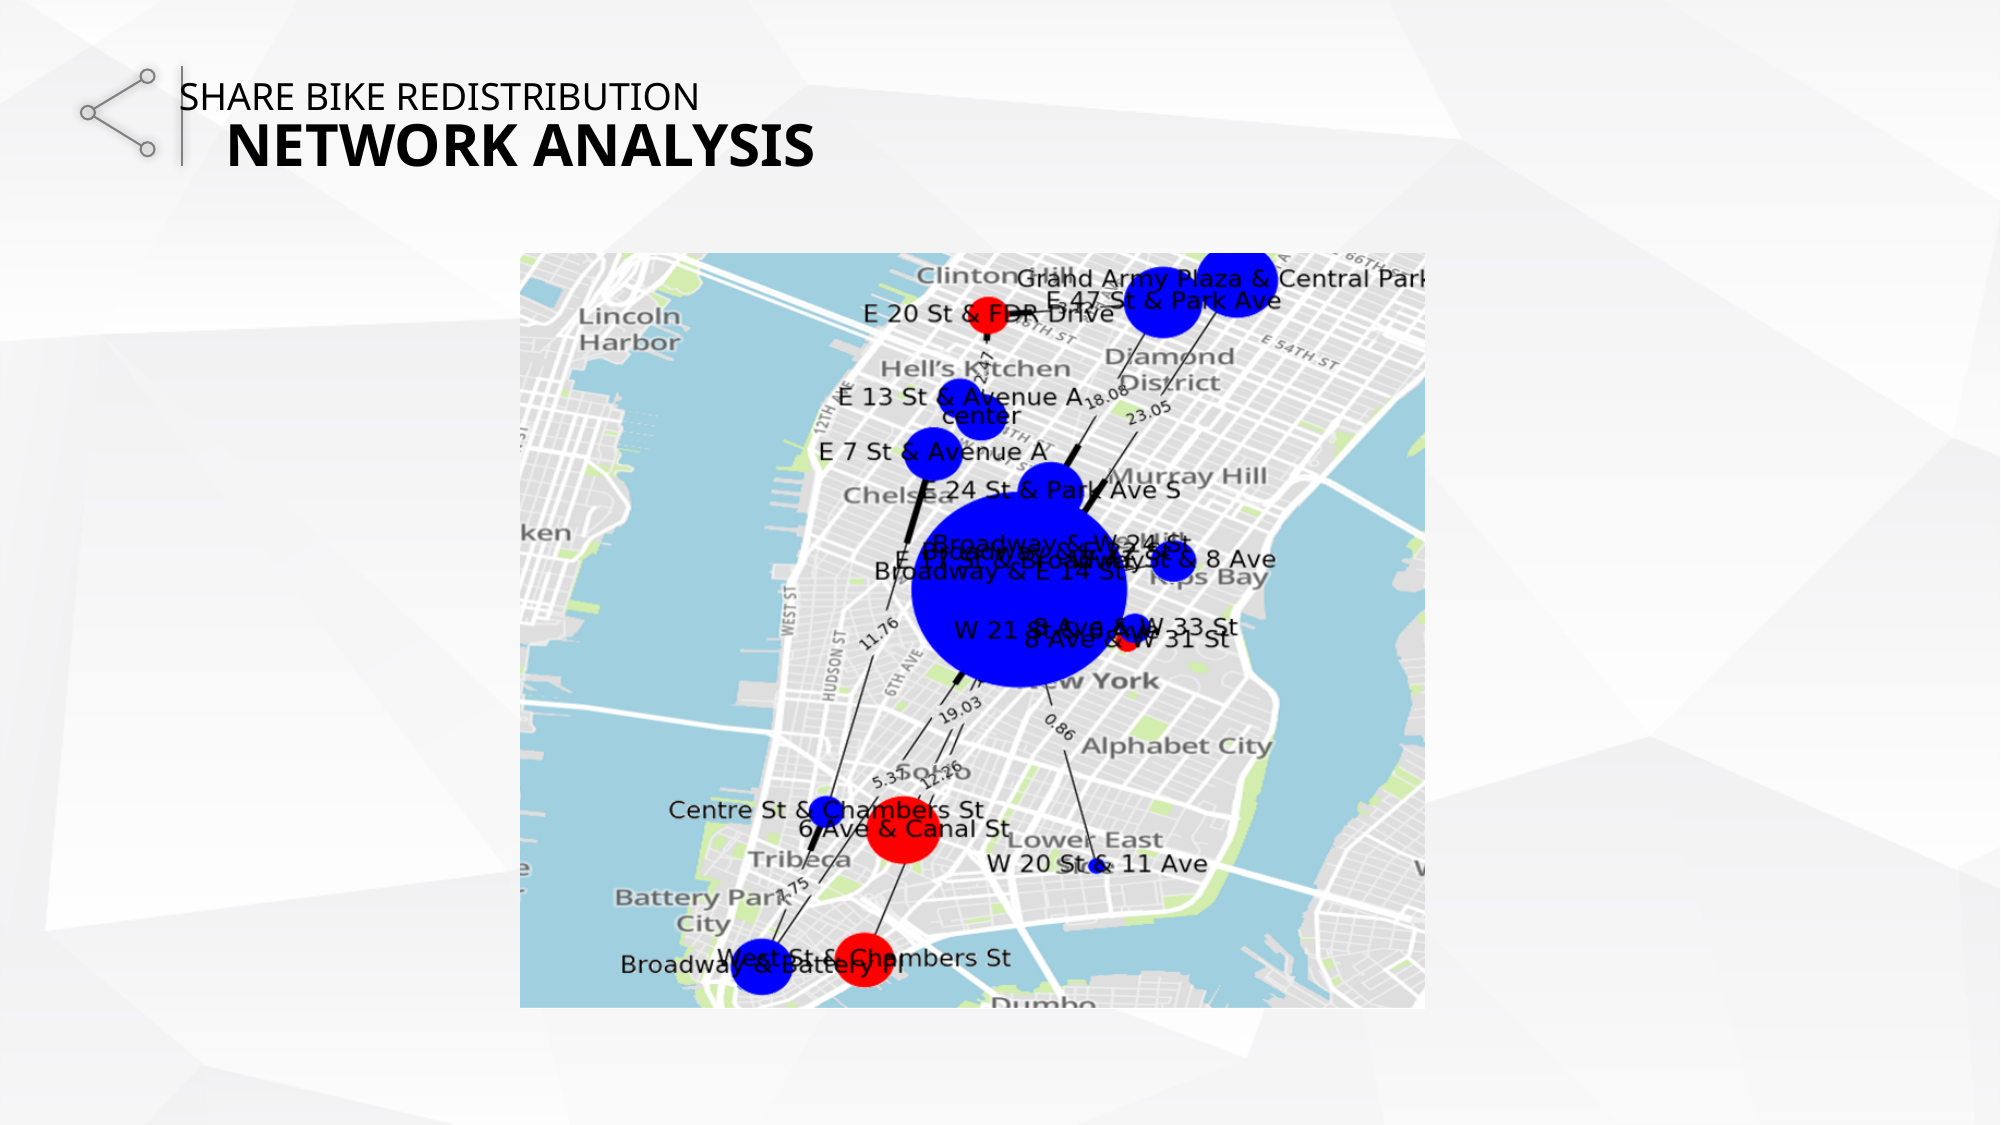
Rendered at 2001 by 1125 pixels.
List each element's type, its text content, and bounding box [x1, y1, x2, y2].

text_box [80, 69, 155, 157]
text_box NETWORK ANALYSIS [210, 100, 831, 186]
picture [0, 0, 2001, 1125]
text_box SHARE BIKE REDISTRIBUTION [164, 33, 716, 125]
